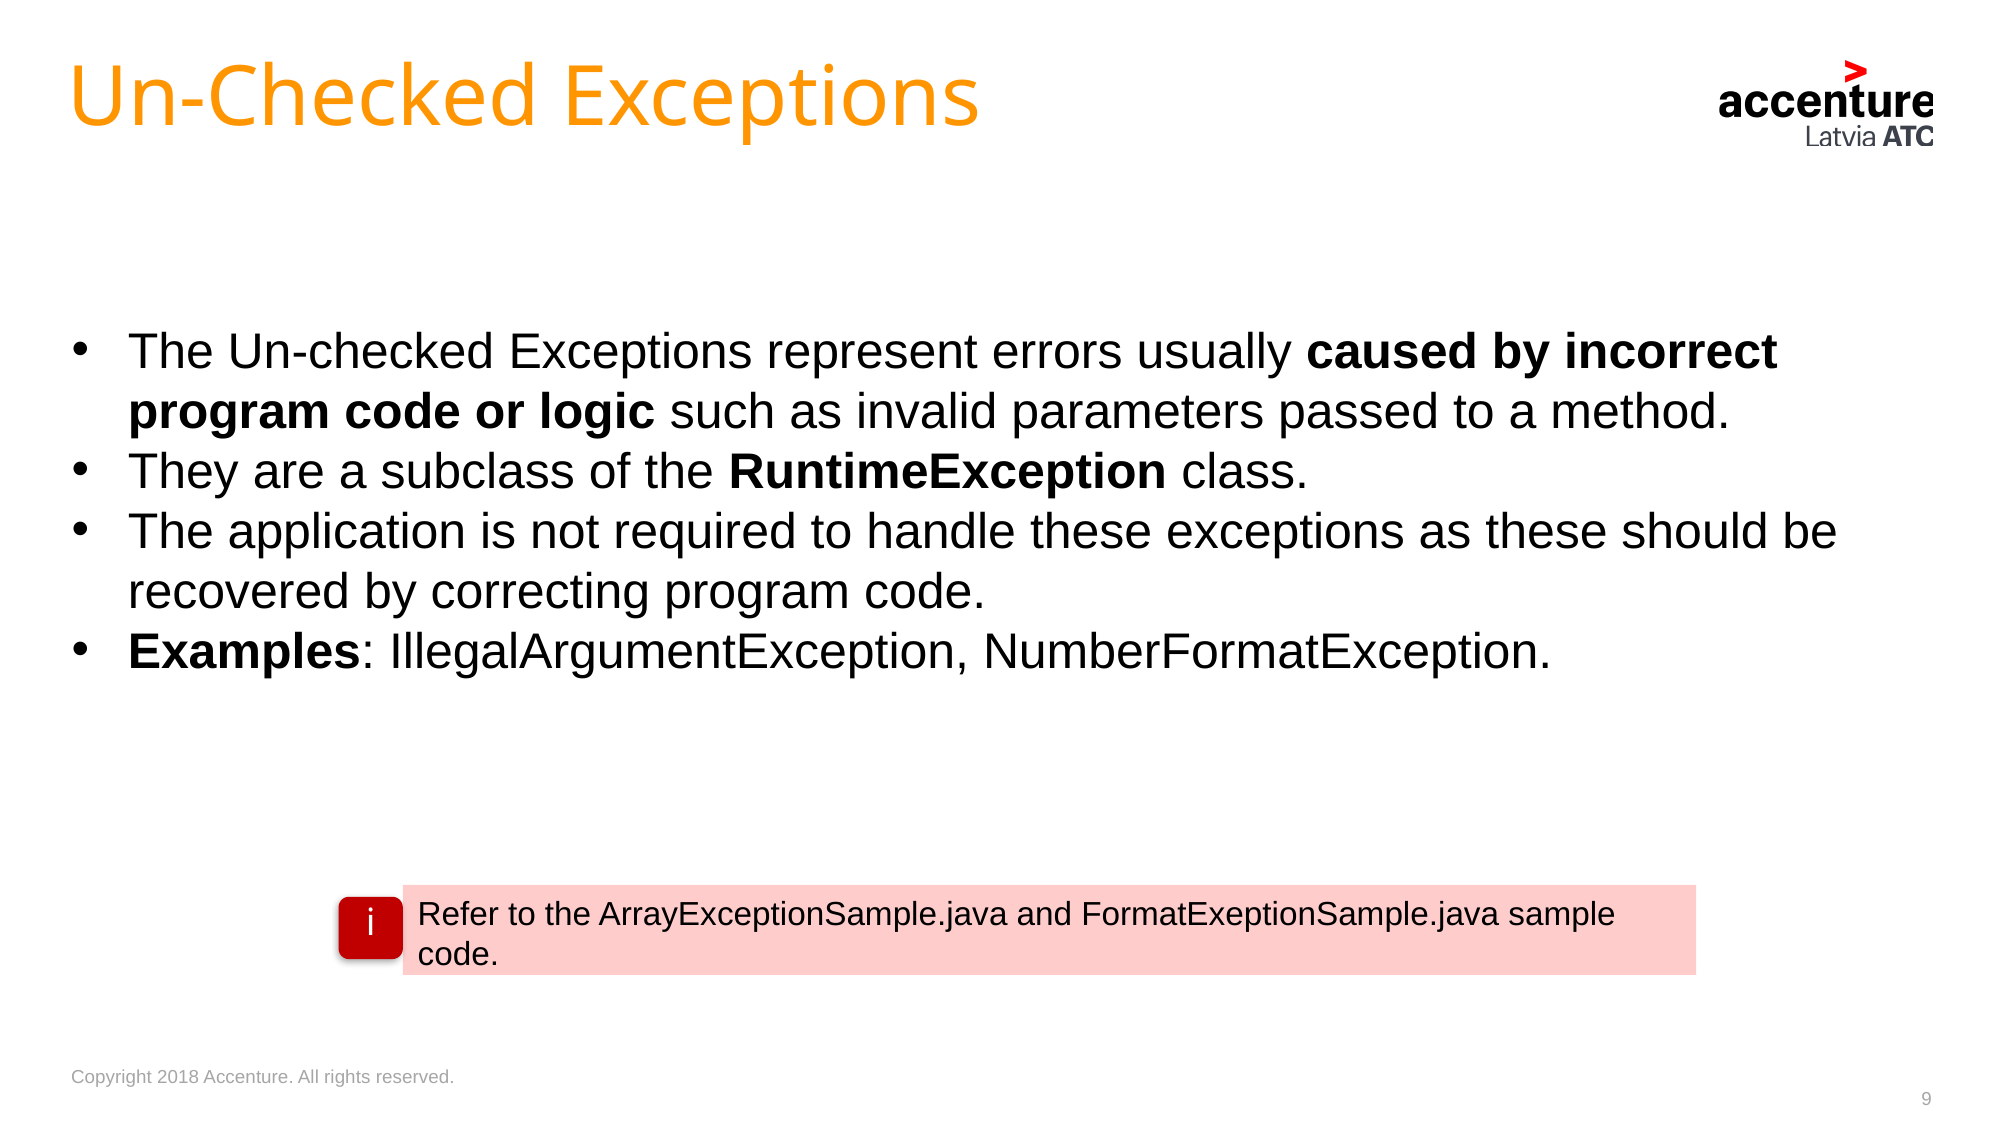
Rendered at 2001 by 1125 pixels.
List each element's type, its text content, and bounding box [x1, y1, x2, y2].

text_box i [338, 896, 403, 960]
slide_number 9 [1496, 1057, 1947, 1117]
text_box Refer to the ArrayExceptionSample.java and FormatExeptionSample.java sample code. [402, 884, 1697, 975]
list The Un-checked Exceptions represent errors usually caused by incorrect program code or logic such as invalid parameters passed to a method. They are a subclass of the RuntimeException class. The application is not required to handle these exceptions as these should be recovered by correcting program code. Examples: IllegalArgumentException, NumberFormatException. [71, 318, 1872, 986]
title Un-Checked Exceptions [67, 61, 1316, 226]
